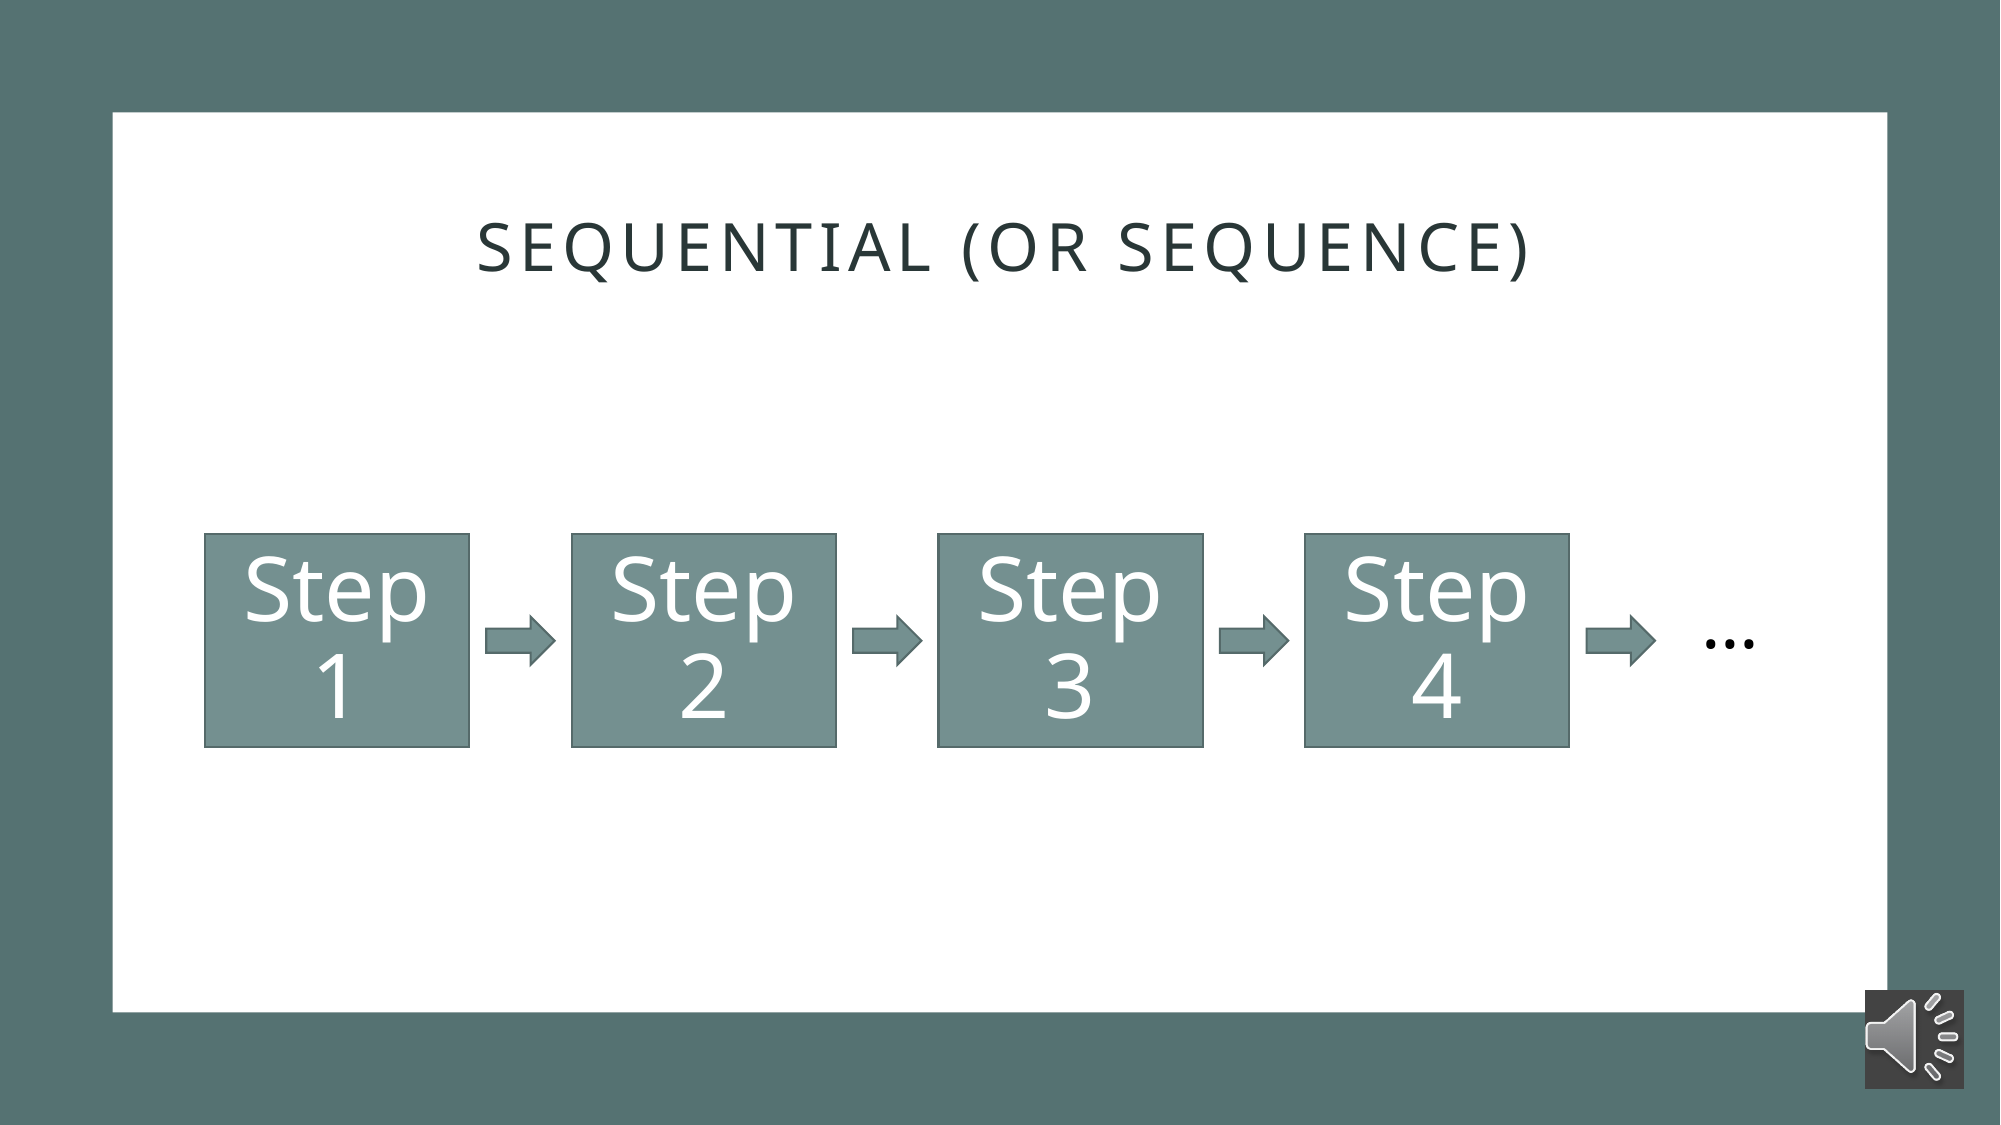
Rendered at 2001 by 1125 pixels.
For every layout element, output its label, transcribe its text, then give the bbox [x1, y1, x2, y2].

picture [1864, 989, 1965, 1090]
title Sequential (OR Sequence) [225, 176, 1782, 324]
text_box [111, 111, 1888, 1013]
text_box [0, 0, 2000, 1125]
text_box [204, 534, 1801, 748]
